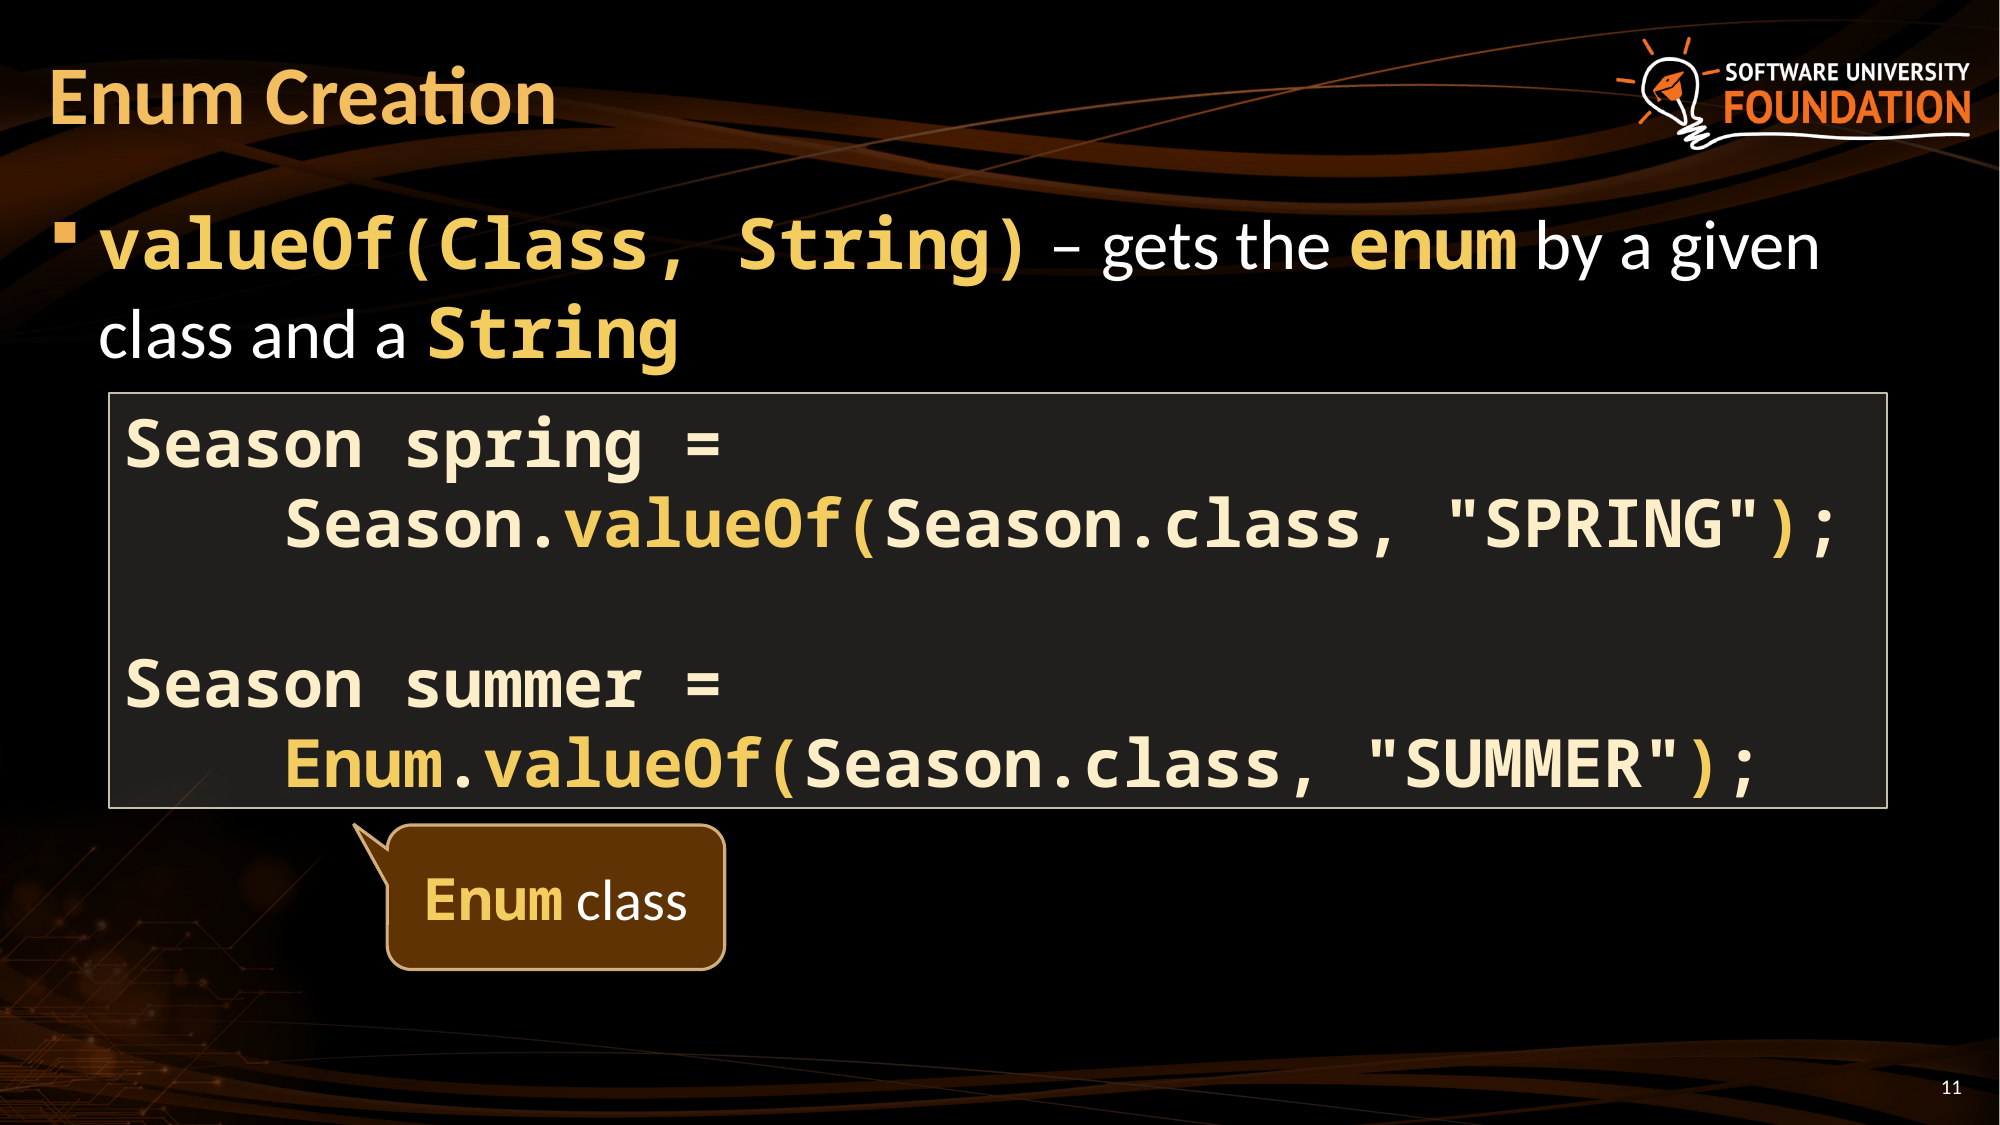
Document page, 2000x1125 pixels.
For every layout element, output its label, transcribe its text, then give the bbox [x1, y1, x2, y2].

text_box Enum class [352, 823, 726, 971]
picture [0, 0, 2000, 1125]
list valueOf(Class, String) – gets the enum by a given class and a String [31, 188, 1968, 1103]
title Enum Creation [30, 6, 1602, 189]
text_box Season spring = Season.valueOf(Season.class, "SPRING"); Season summer = Enum.valueOf(Season.class, "SUMMER"); [108, 393, 1888, 808]
slide_number 11 [1897, 1070, 1968, 1103]
